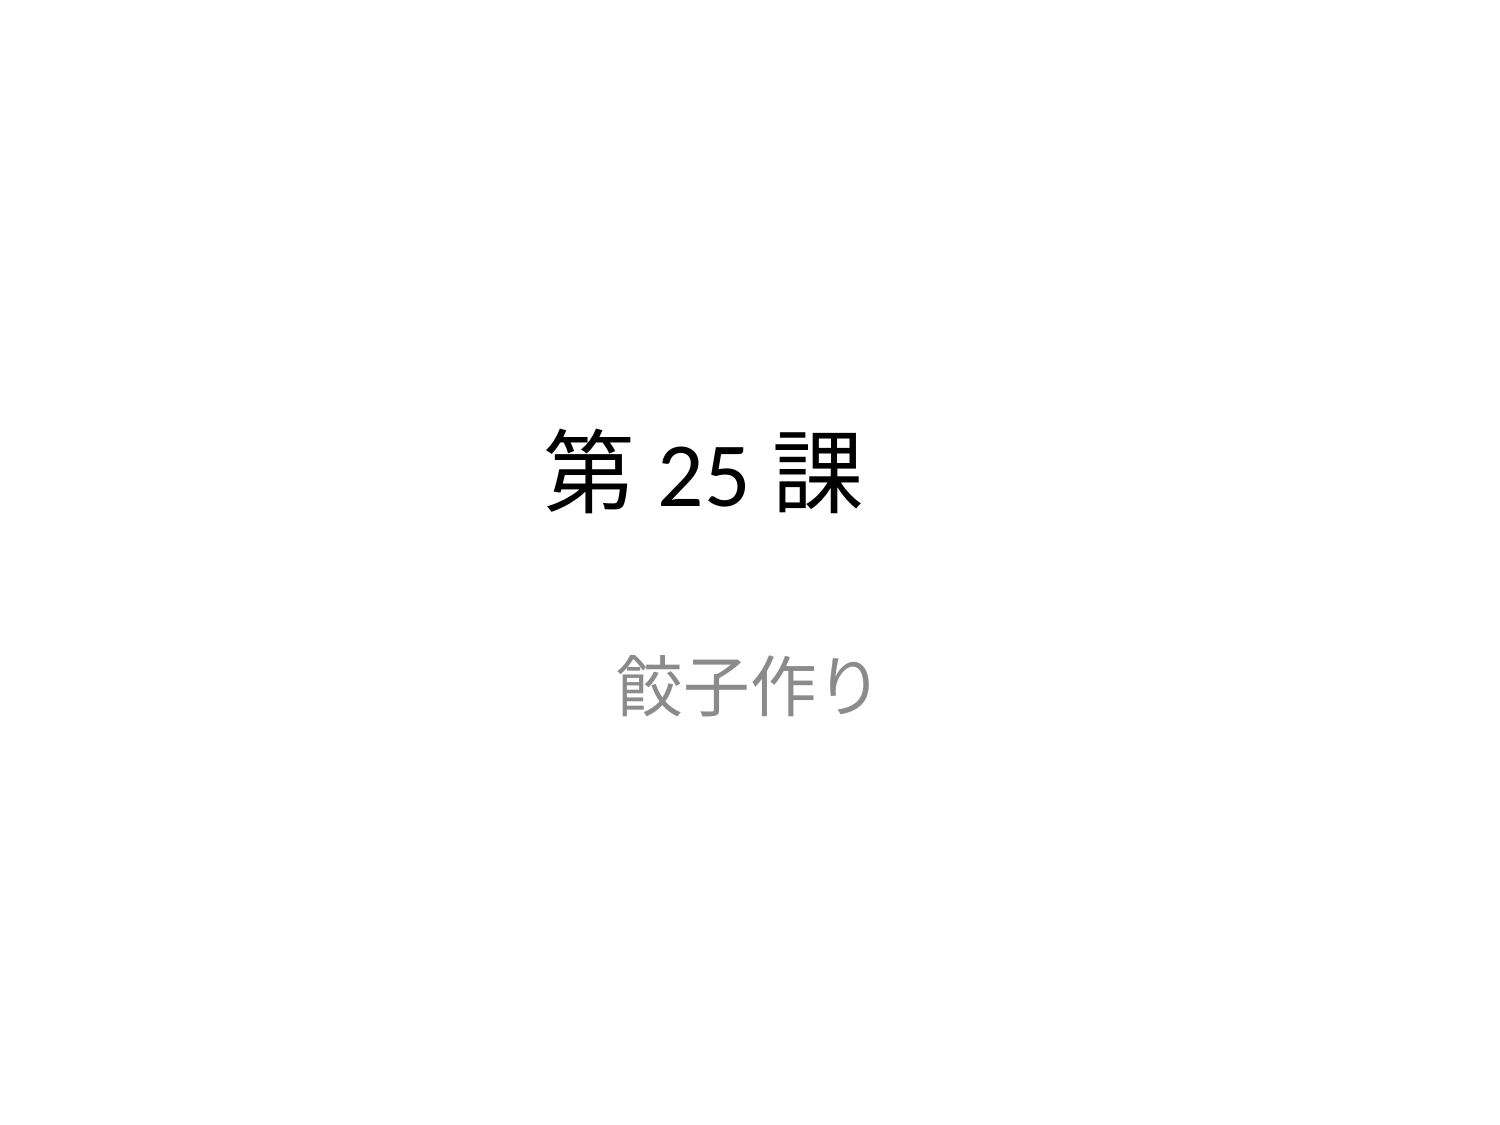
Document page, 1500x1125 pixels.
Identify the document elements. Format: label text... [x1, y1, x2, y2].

title 第25課 [112, 349, 1388, 591]
subtitle 餃子作り [225, 637, 1275, 925]
